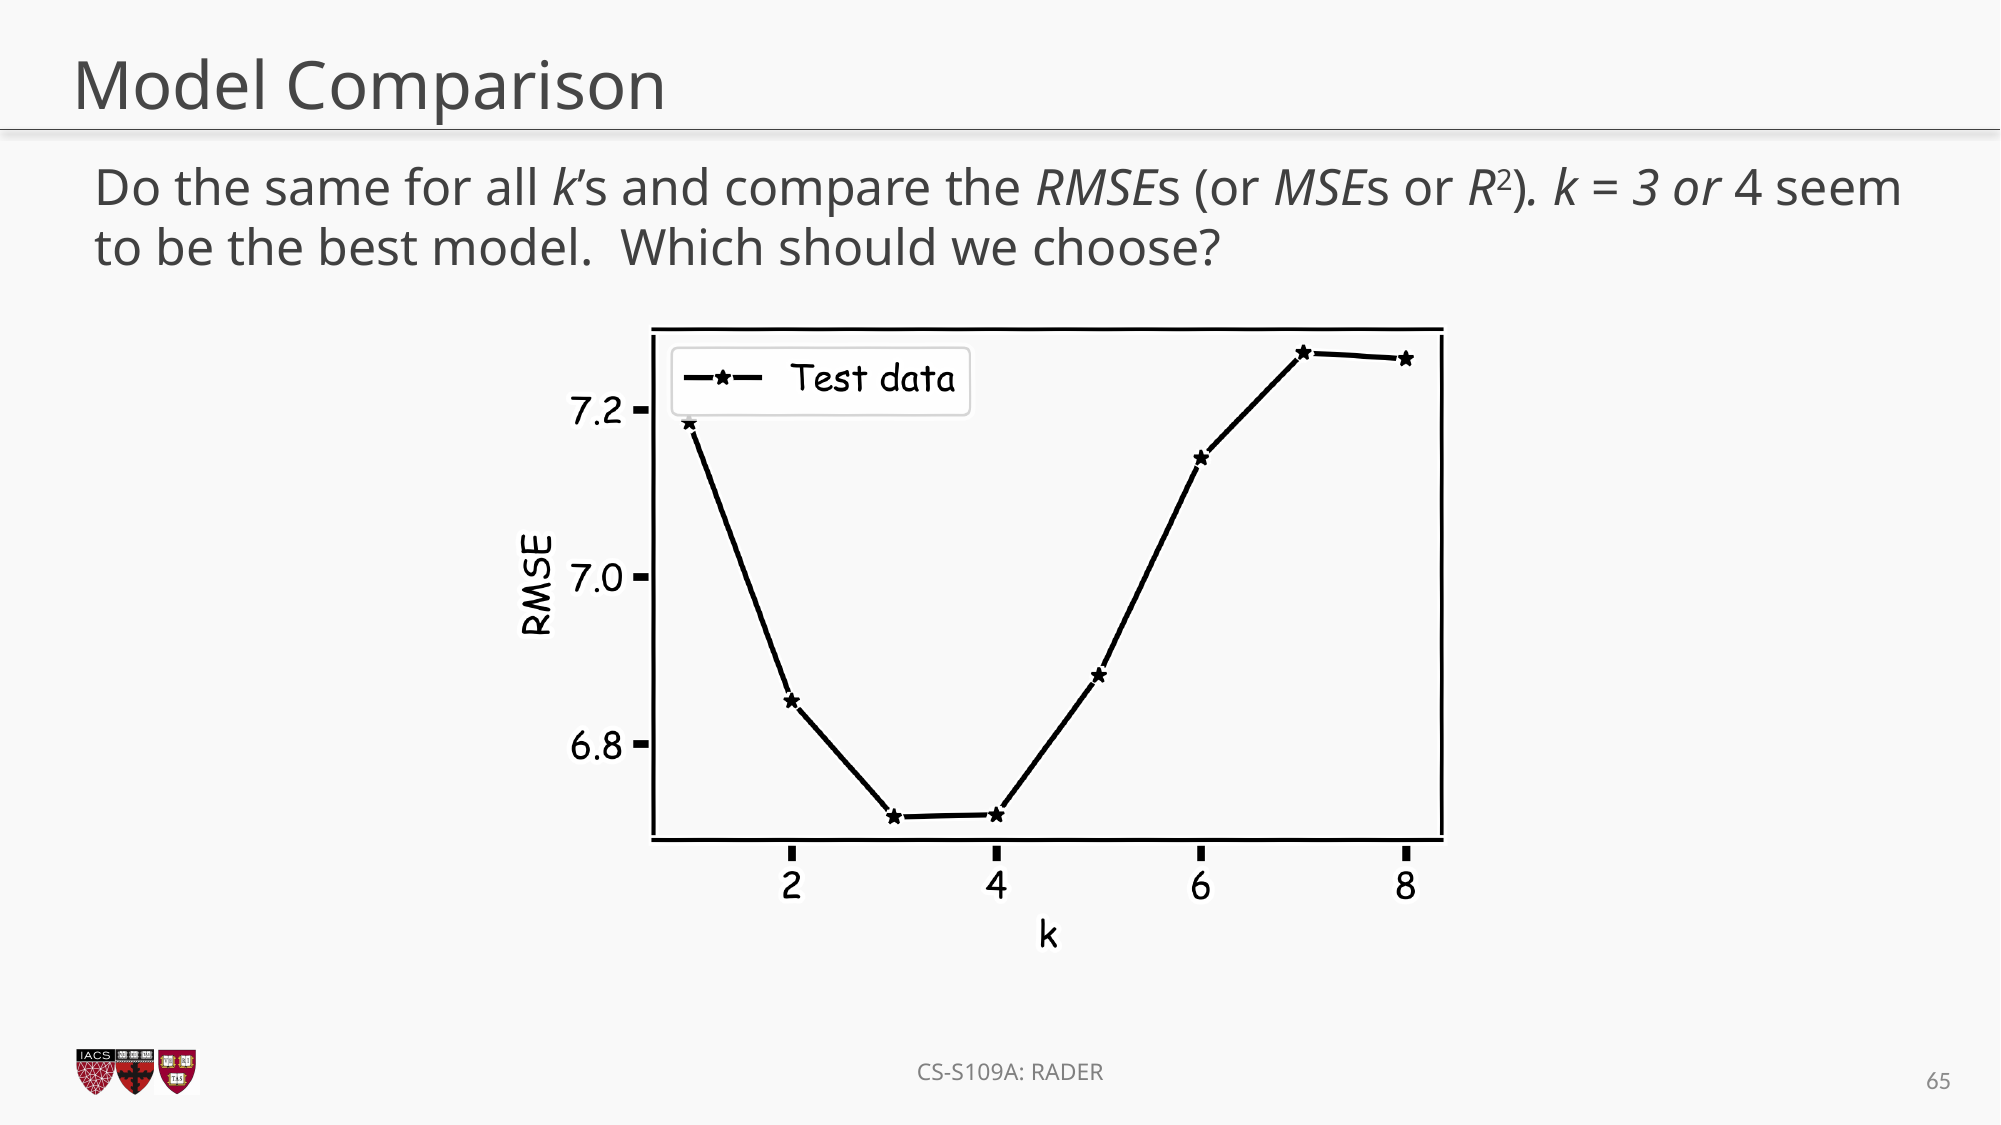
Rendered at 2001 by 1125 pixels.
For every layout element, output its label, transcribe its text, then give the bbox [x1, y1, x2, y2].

title Model Comparison [57, 35, 1943, 162]
picture [428, 239, 1555, 991]
text_box Do the same for all k’s and compare the RMSEs (or MSEs or R2). k = 3 or 4 seem to be the best model. Which should we choose? [79, 147, 1943, 283]
picture [75, 1049, 200, 1095]
slide_number 65 [1500, 1050, 1967, 1110]
